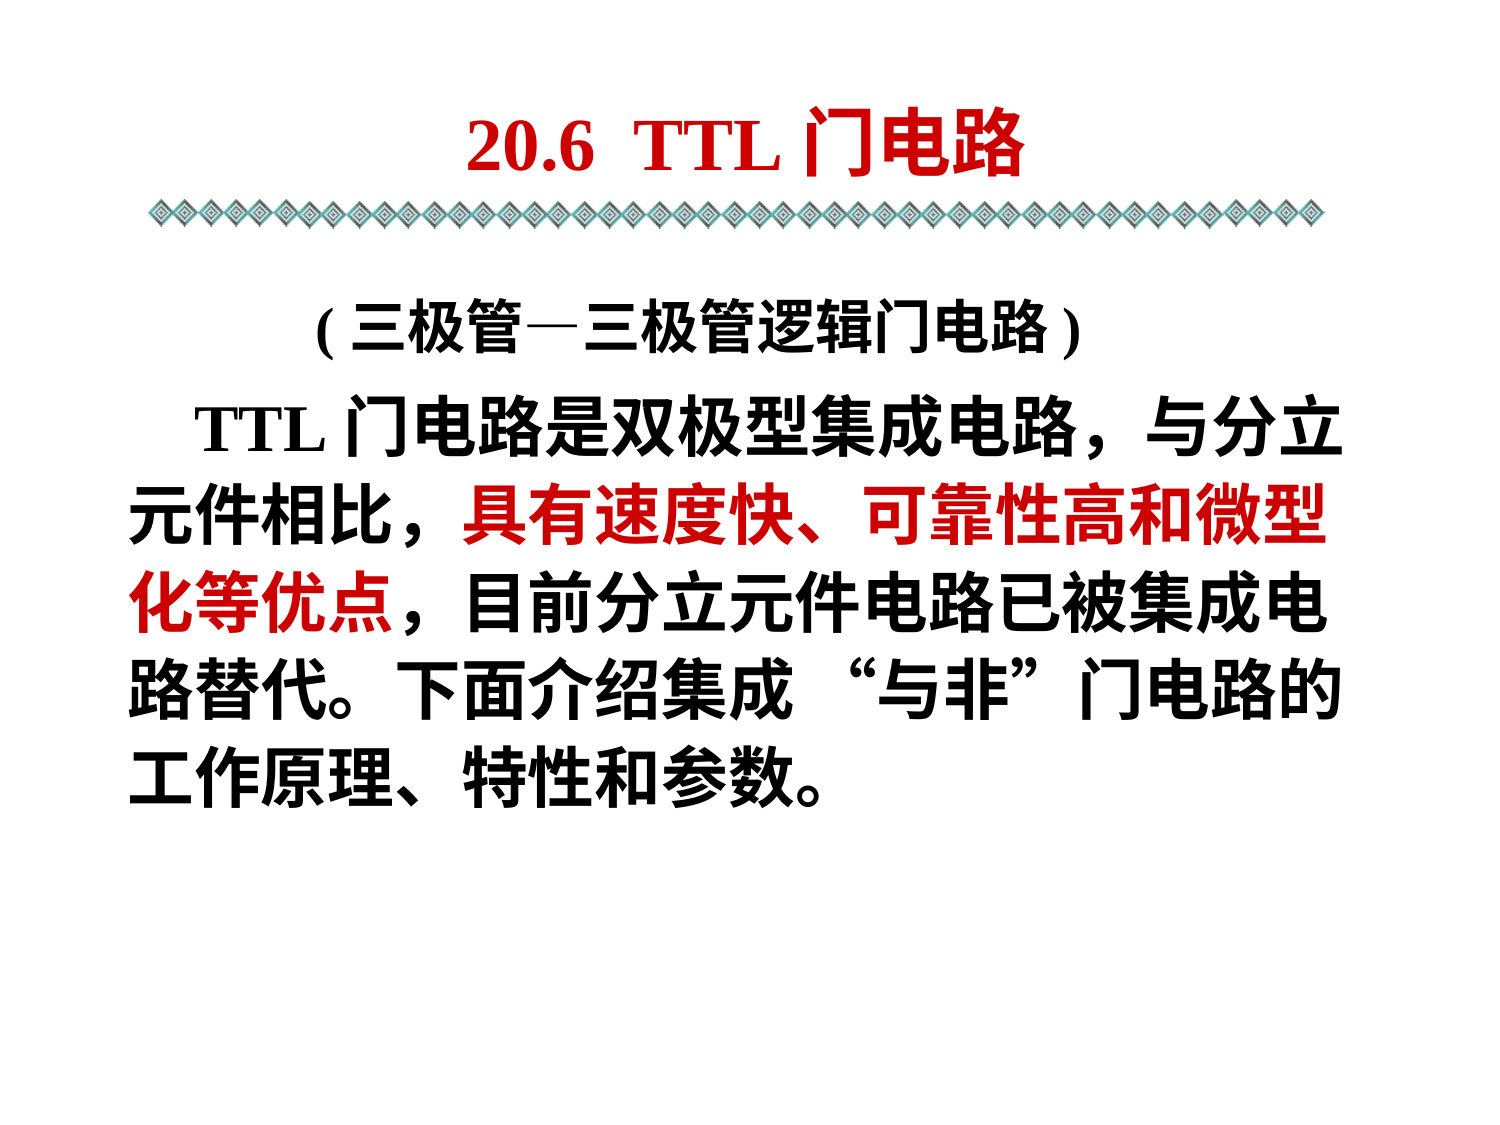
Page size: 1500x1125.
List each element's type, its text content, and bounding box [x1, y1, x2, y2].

text_box TTL门电路是双极型集成电路，与分立元件相比，具有速度快、可靠性高和微型化等优点，目前分立元件电路已被集成电路替代。下面介绍集成 “与非”门电路的工作原理、特性和参数。 [112, 369, 1400, 824]
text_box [148, 199, 1325, 229]
text_box (三极管—三极管逻辑门电路) [300, 282, 1097, 368]
title 20.6 TTL门电路 [449, 87, 1076, 199]
